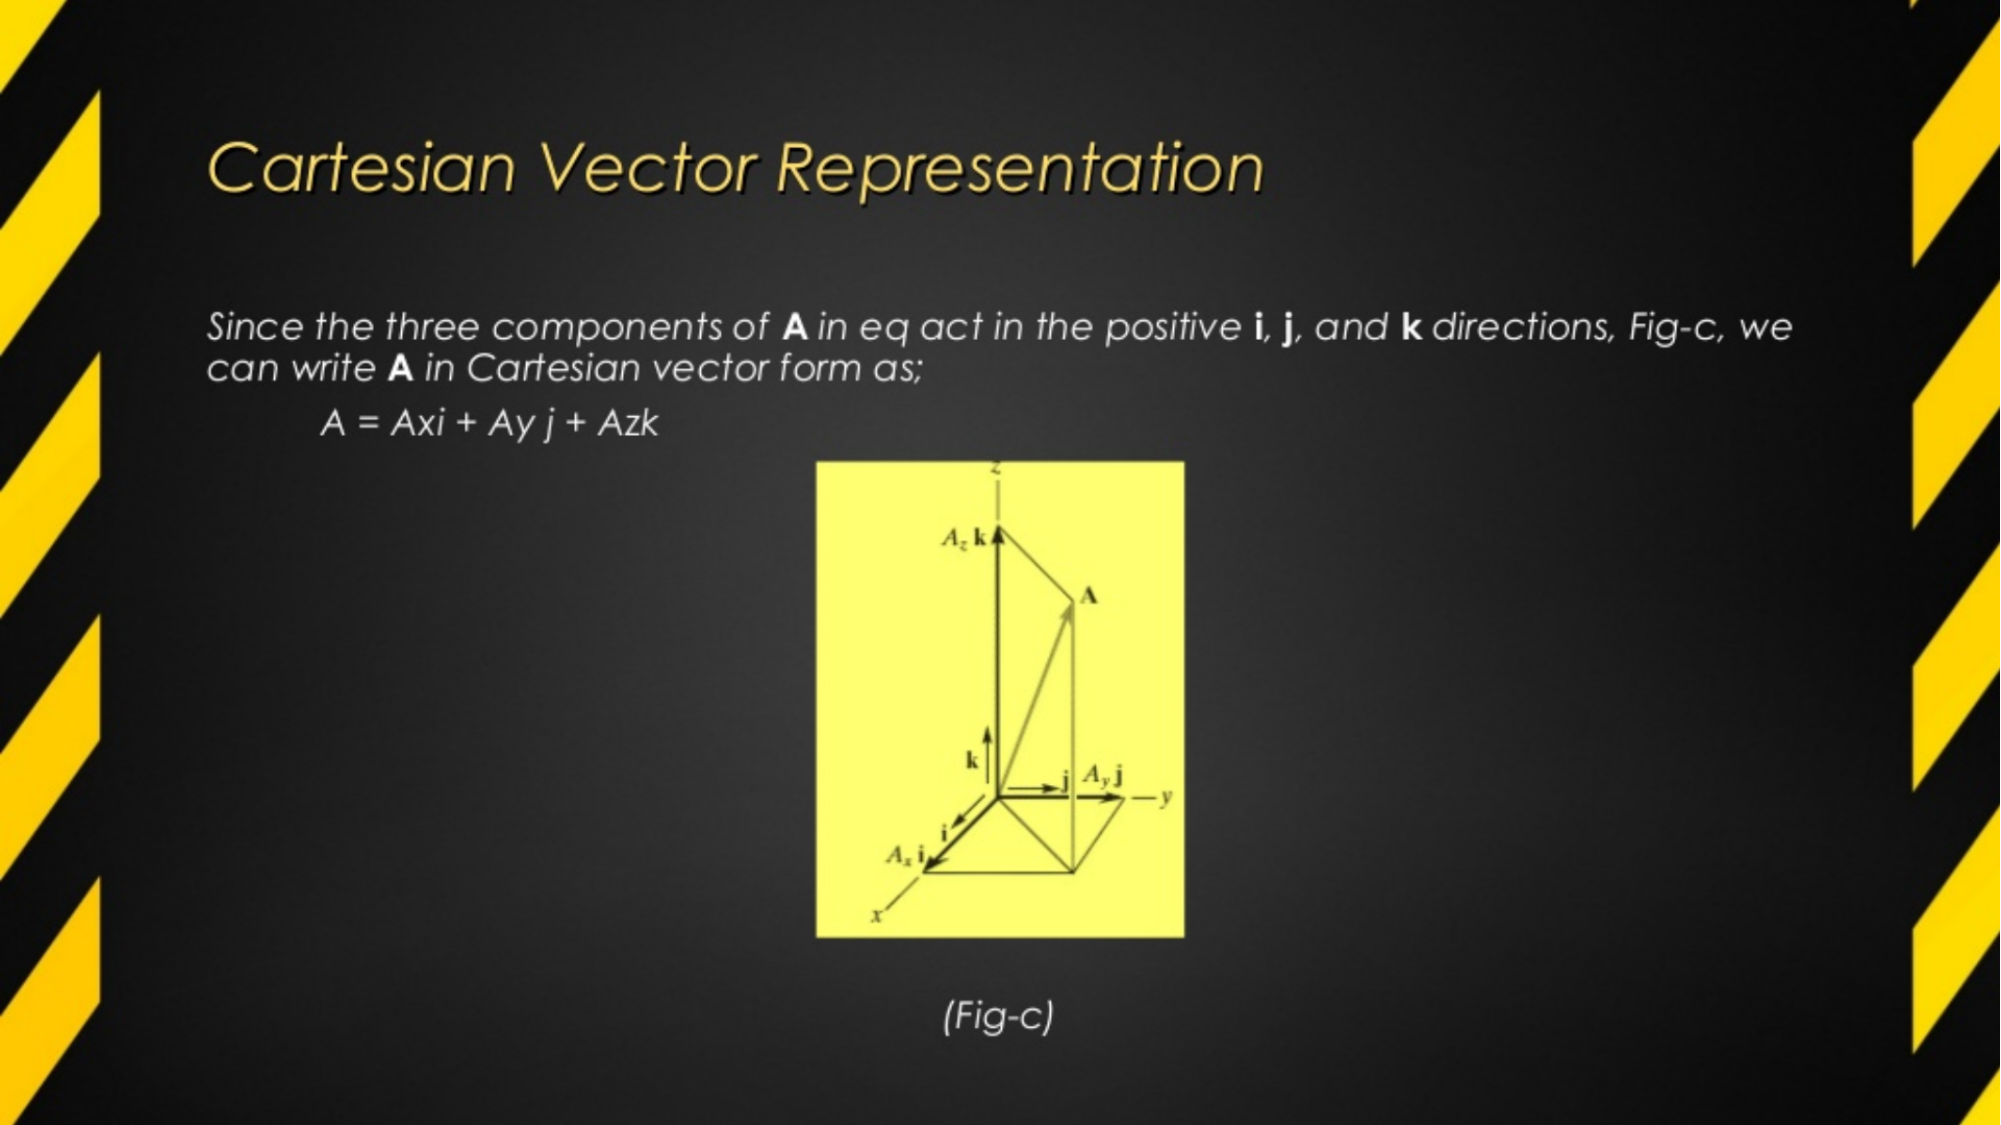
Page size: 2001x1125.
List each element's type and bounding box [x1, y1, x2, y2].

list [0, 0, 2000, 1125]
